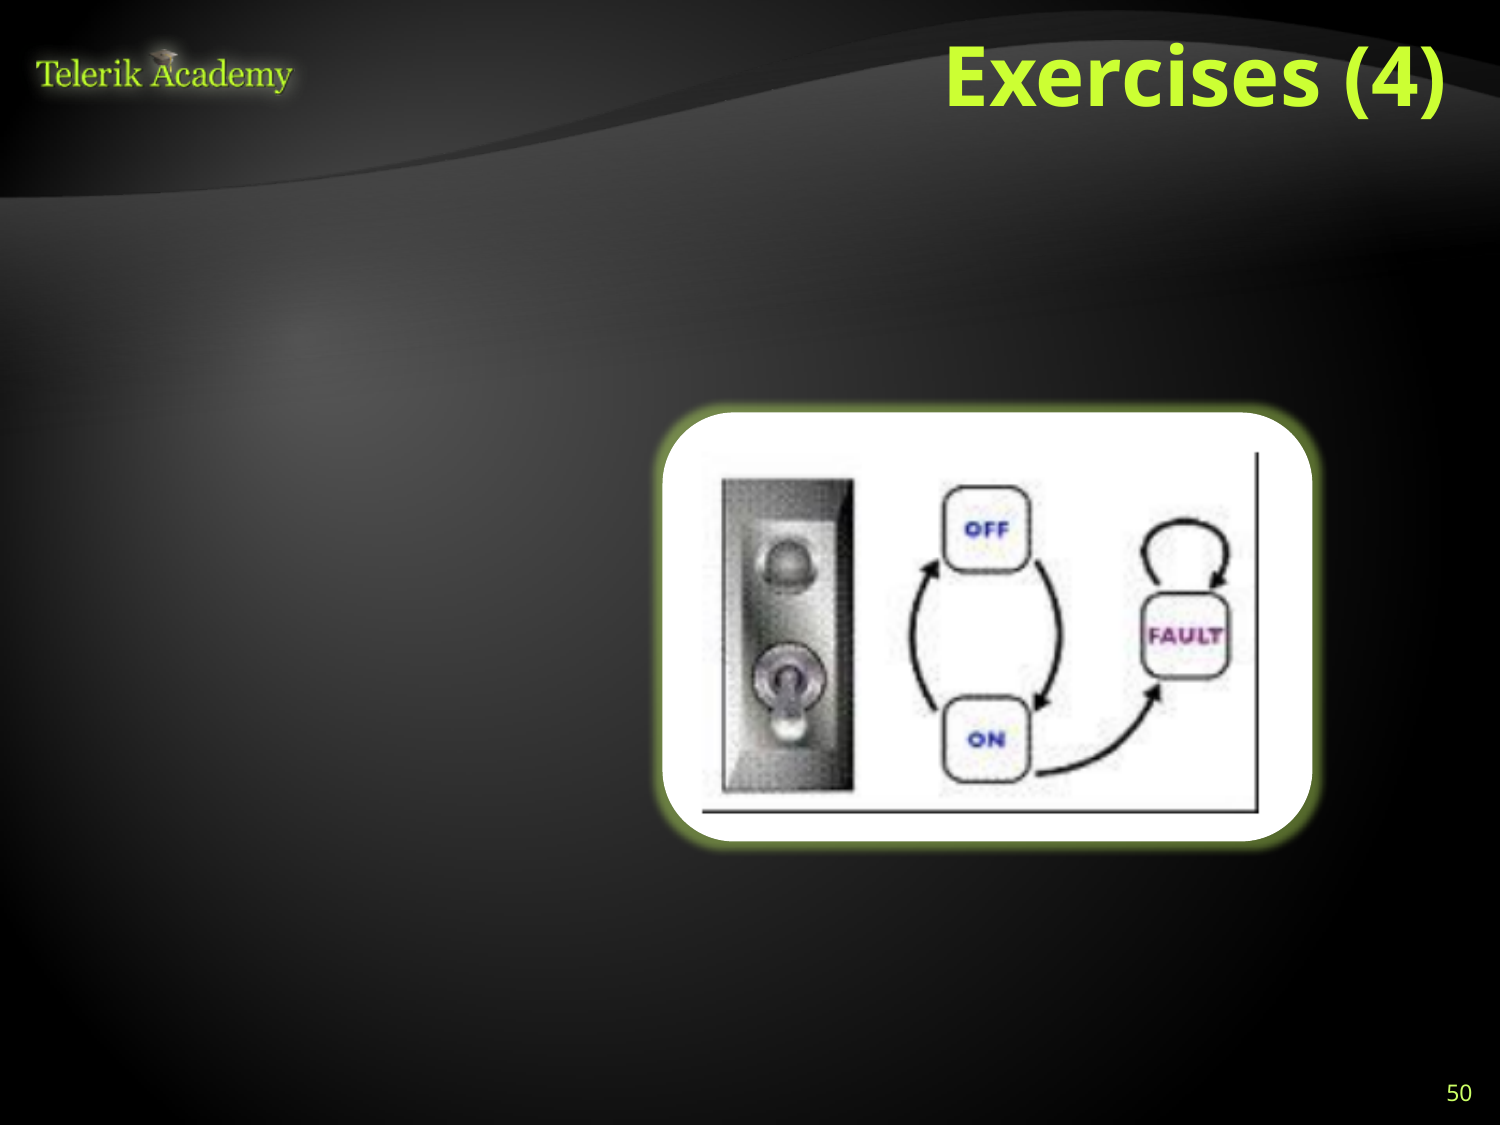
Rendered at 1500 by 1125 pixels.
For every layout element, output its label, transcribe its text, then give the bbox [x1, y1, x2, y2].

slide_number 50 [1412, 1074, 1488, 1113]
picture [0, 0, 1500, 1125]
title Exercises (4) [300, 12, 1463, 150]
